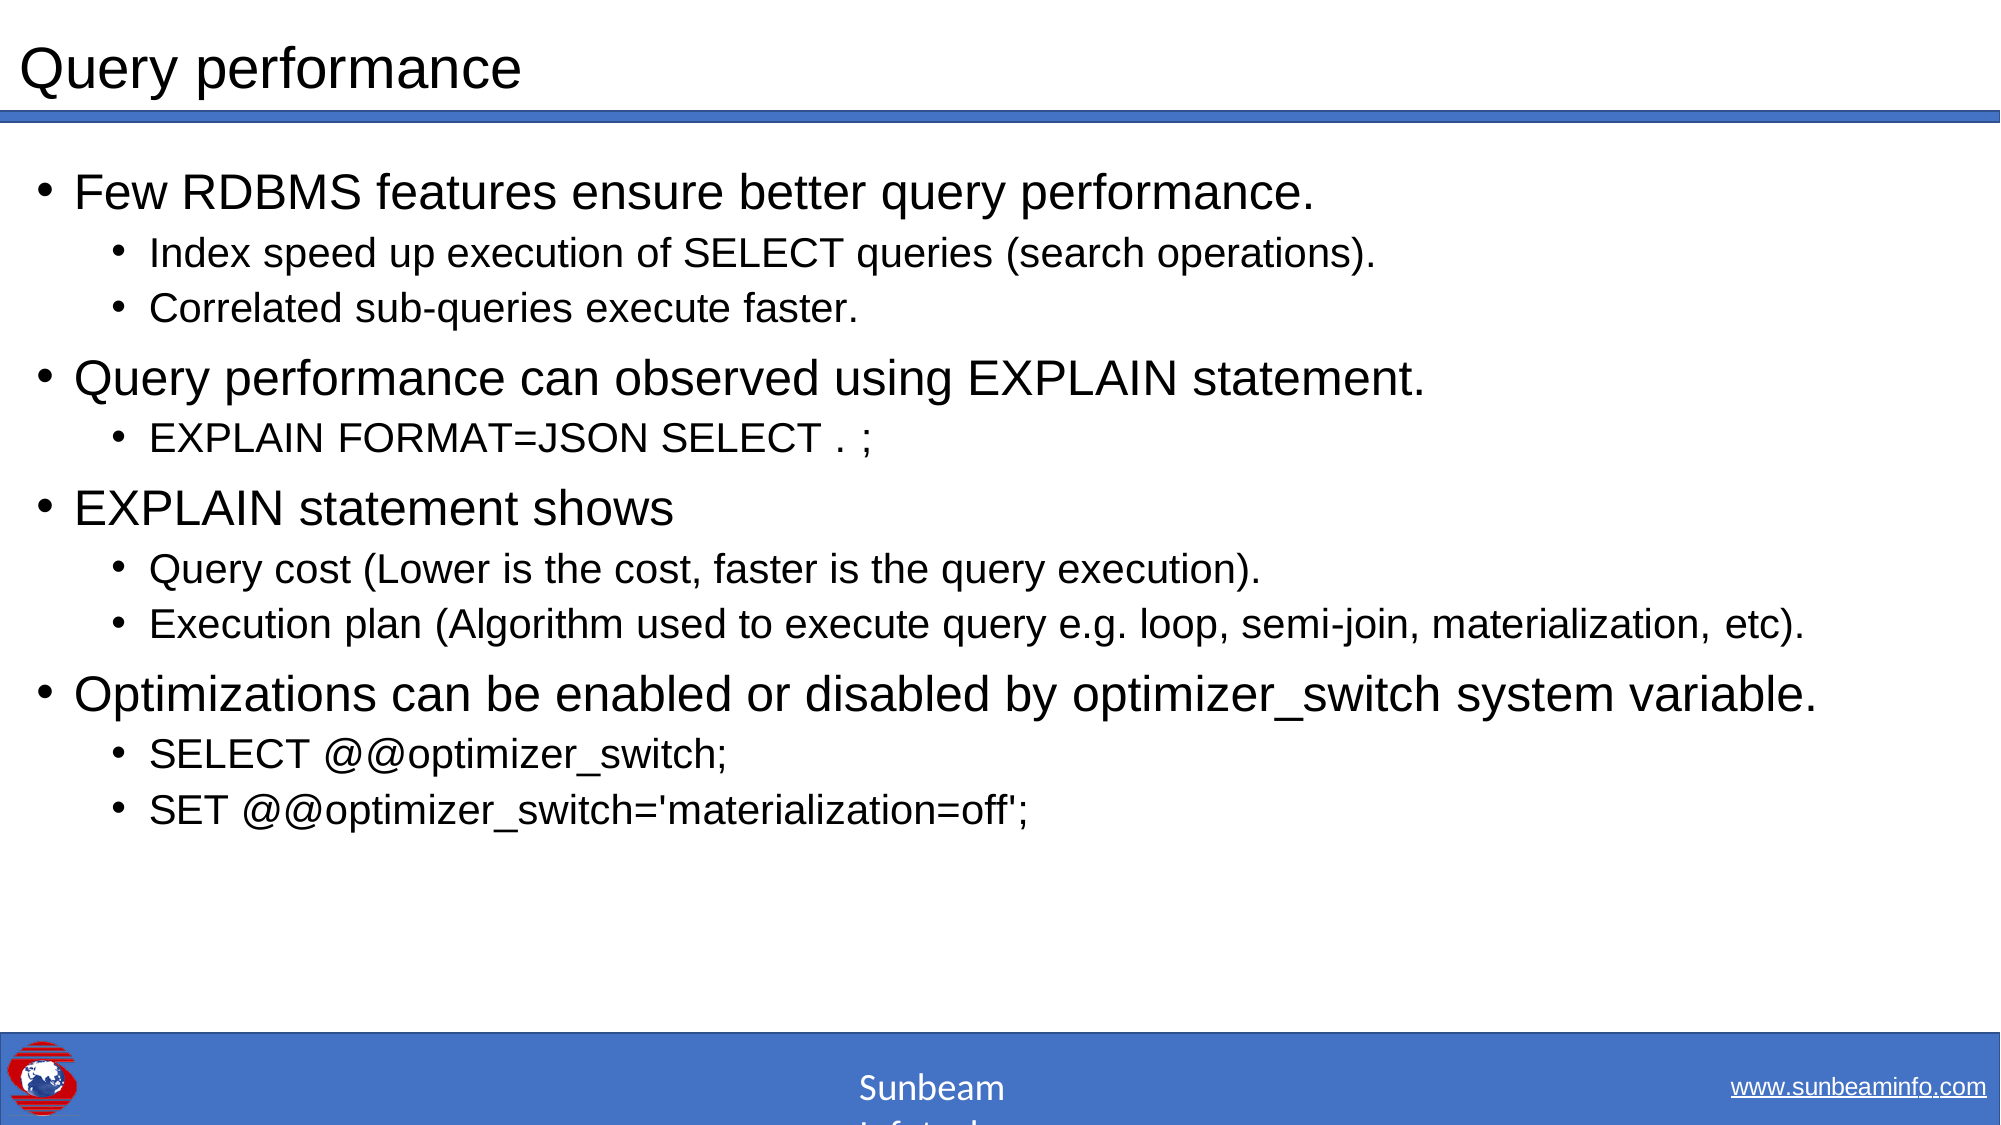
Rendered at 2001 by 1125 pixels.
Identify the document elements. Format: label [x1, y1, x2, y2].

text_box [0, 1032, 2000, 1125]
text_box [34, 159, 1820, 833]
text_box [1983, 111, 2000, 123]
slide_number [1728, 1070, 1987, 1125]
title [17, 29, 1983, 218]
text_box [0, 111, 17, 123]
footer [857, 1062, 1143, 1125]
